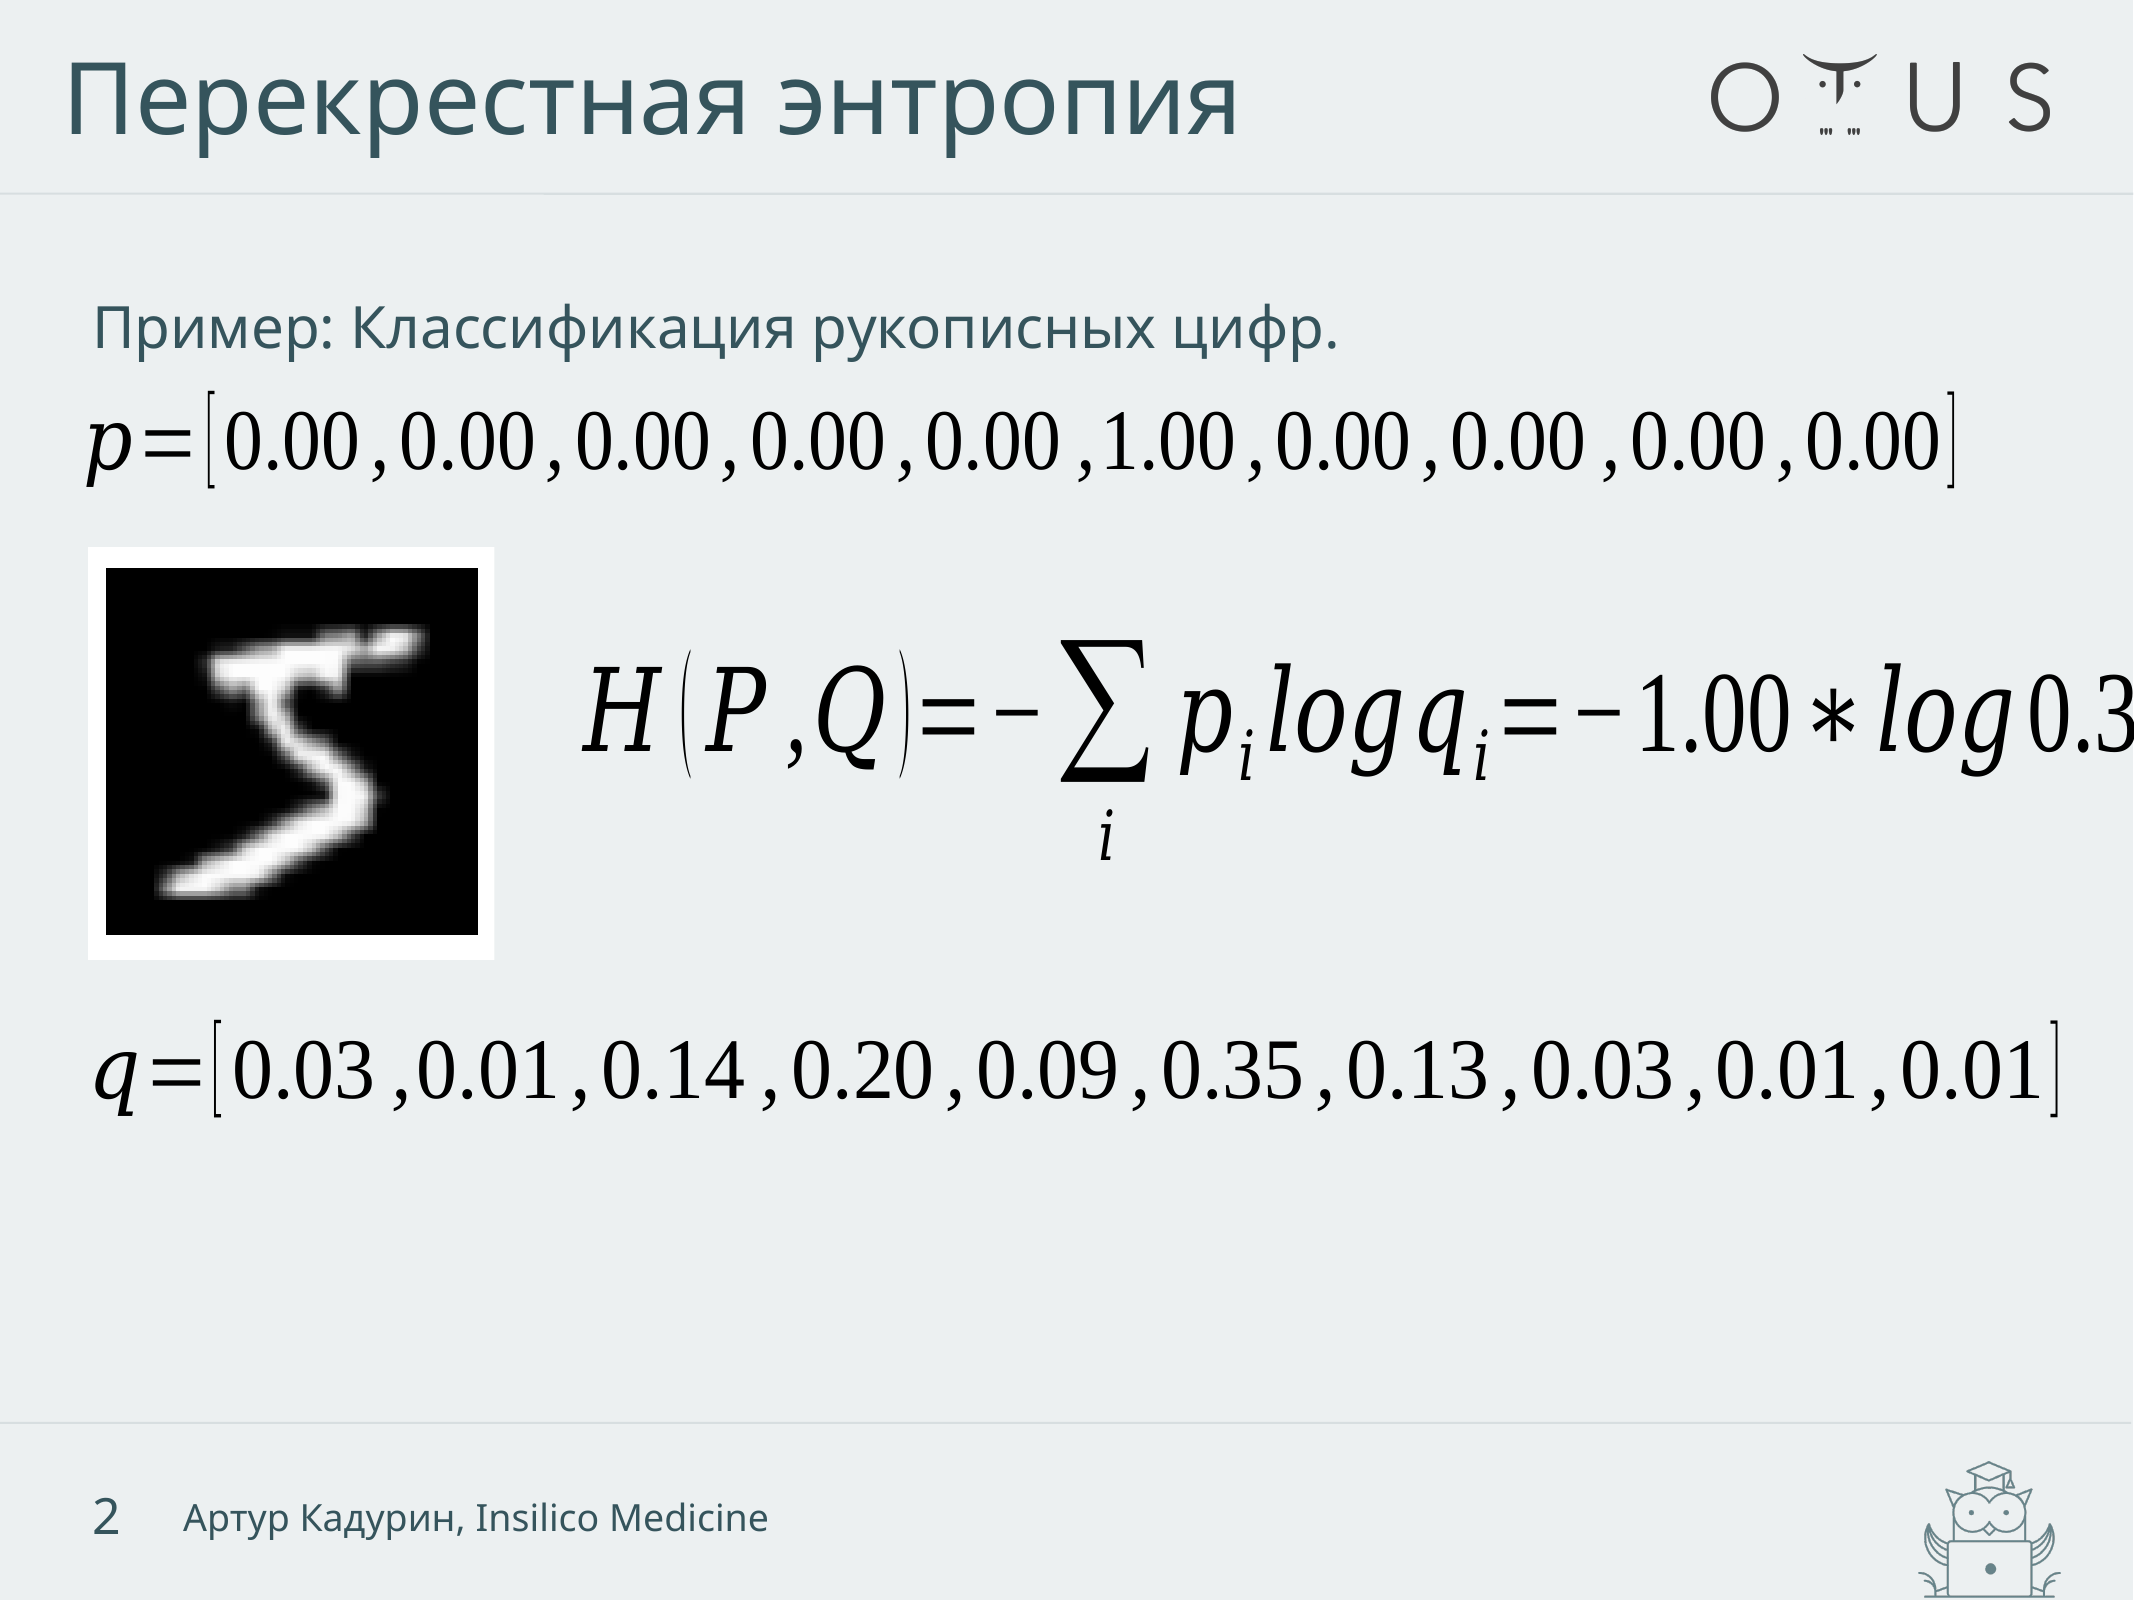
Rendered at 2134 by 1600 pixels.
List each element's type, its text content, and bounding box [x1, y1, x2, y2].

text_box 2 [83, 1476, 143, 1553]
text_box Перекрестная энтропия [54, 26, 1252, 163]
picture [1711, 54, 2050, 135]
text_box Пример: Классификация рукописных цифр. [83, 246, 2055, 369]
picture [88, 547, 495, 960]
text_box Артур Кадурин, Insilico Medicine [174, 1485, 778, 1548]
picture [1918, 1461, 2061, 1598]
